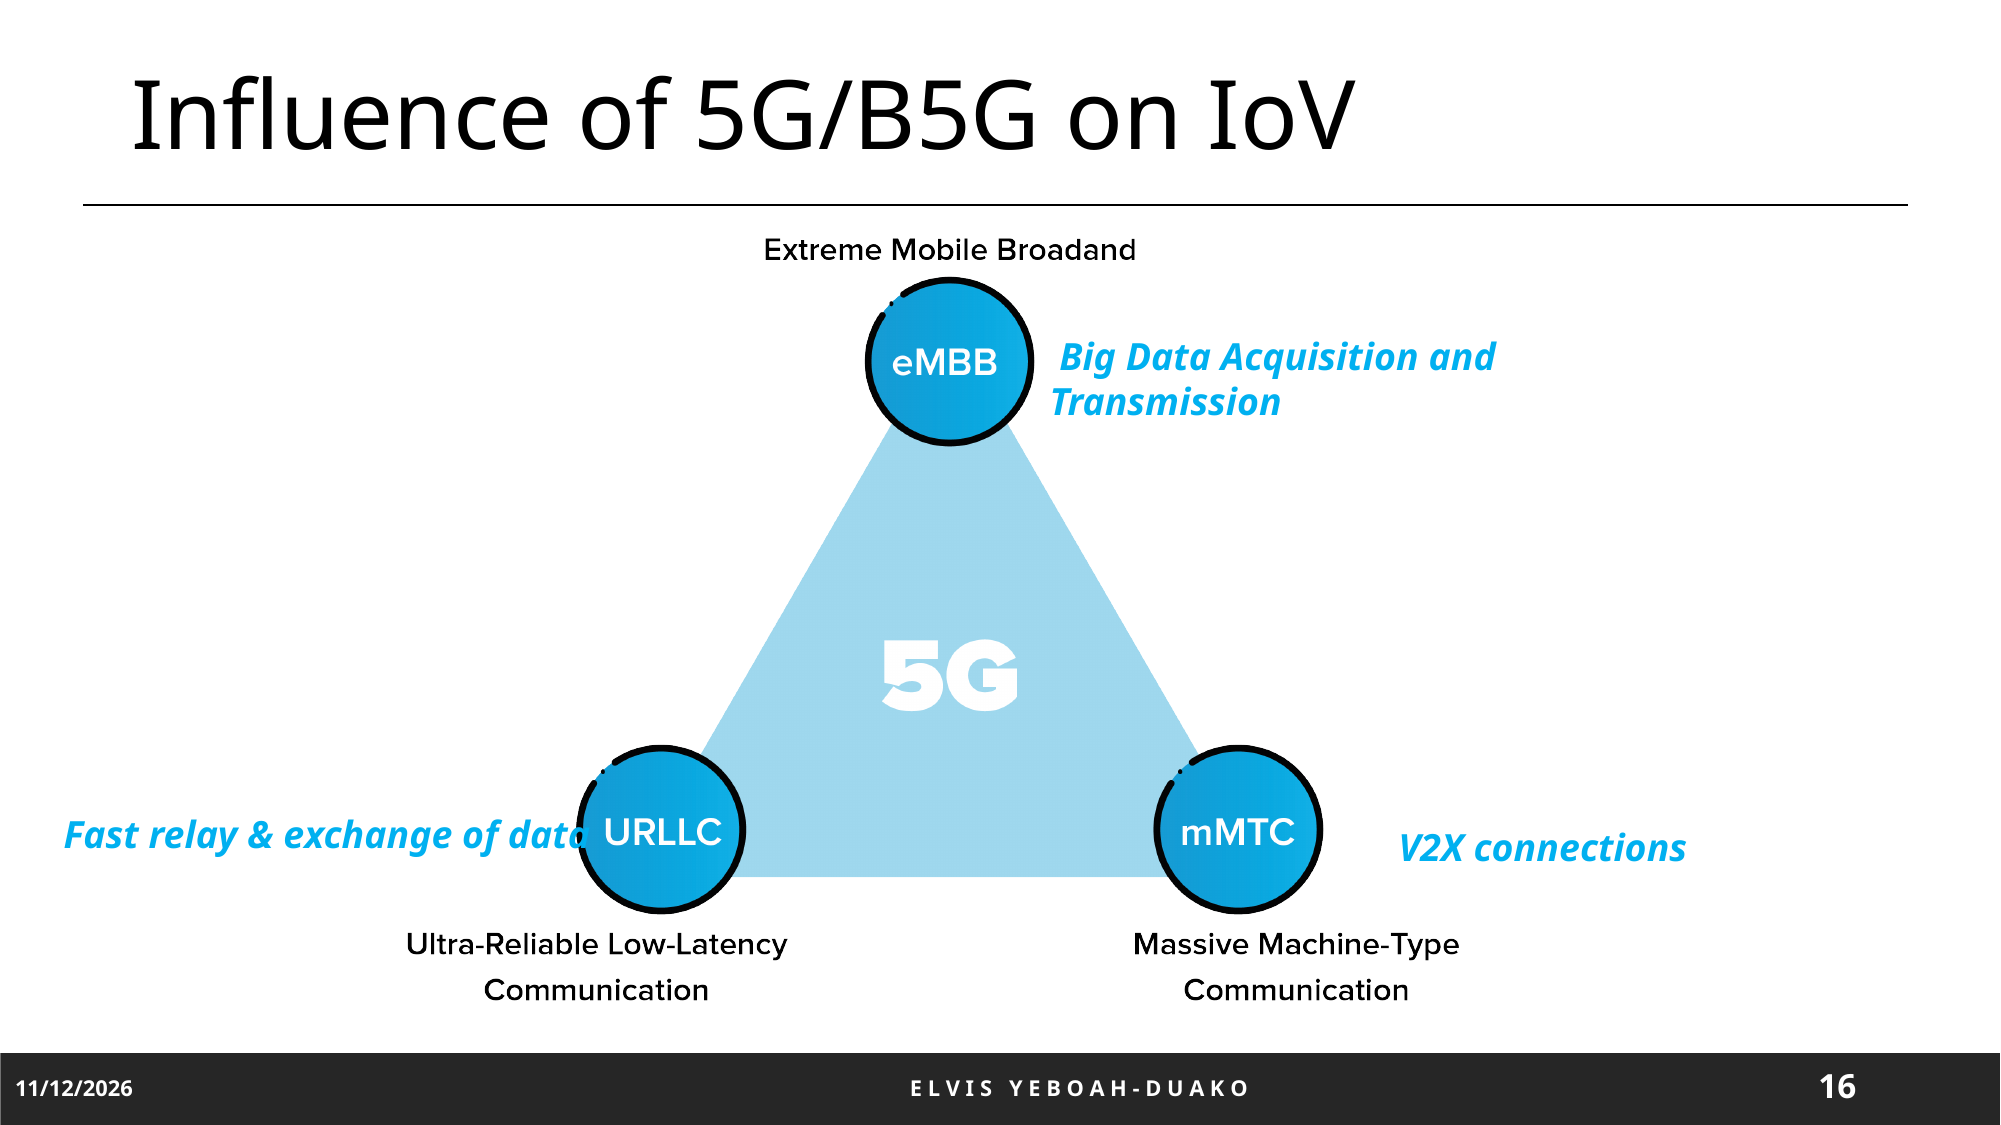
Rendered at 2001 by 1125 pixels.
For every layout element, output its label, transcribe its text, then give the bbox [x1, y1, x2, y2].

slide_number 16 [1803, 1057, 1932, 1118]
footer E L V I S Y E B O A H - D U A K O [519, 1059, 1639, 1119]
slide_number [0, 1059, 424, 1119]
text_box Fast relay & exchange of data [39, 803, 402, 863]
picture [405, 232, 1468, 1008]
text_box Big Data Acquisition and Transmission [1476, 325, 1694, 431]
text_box Influence of 5G/B5G on IoV [116, 46, 1942, 176]
text_box V2X connections [1476, 816, 1723, 877]
